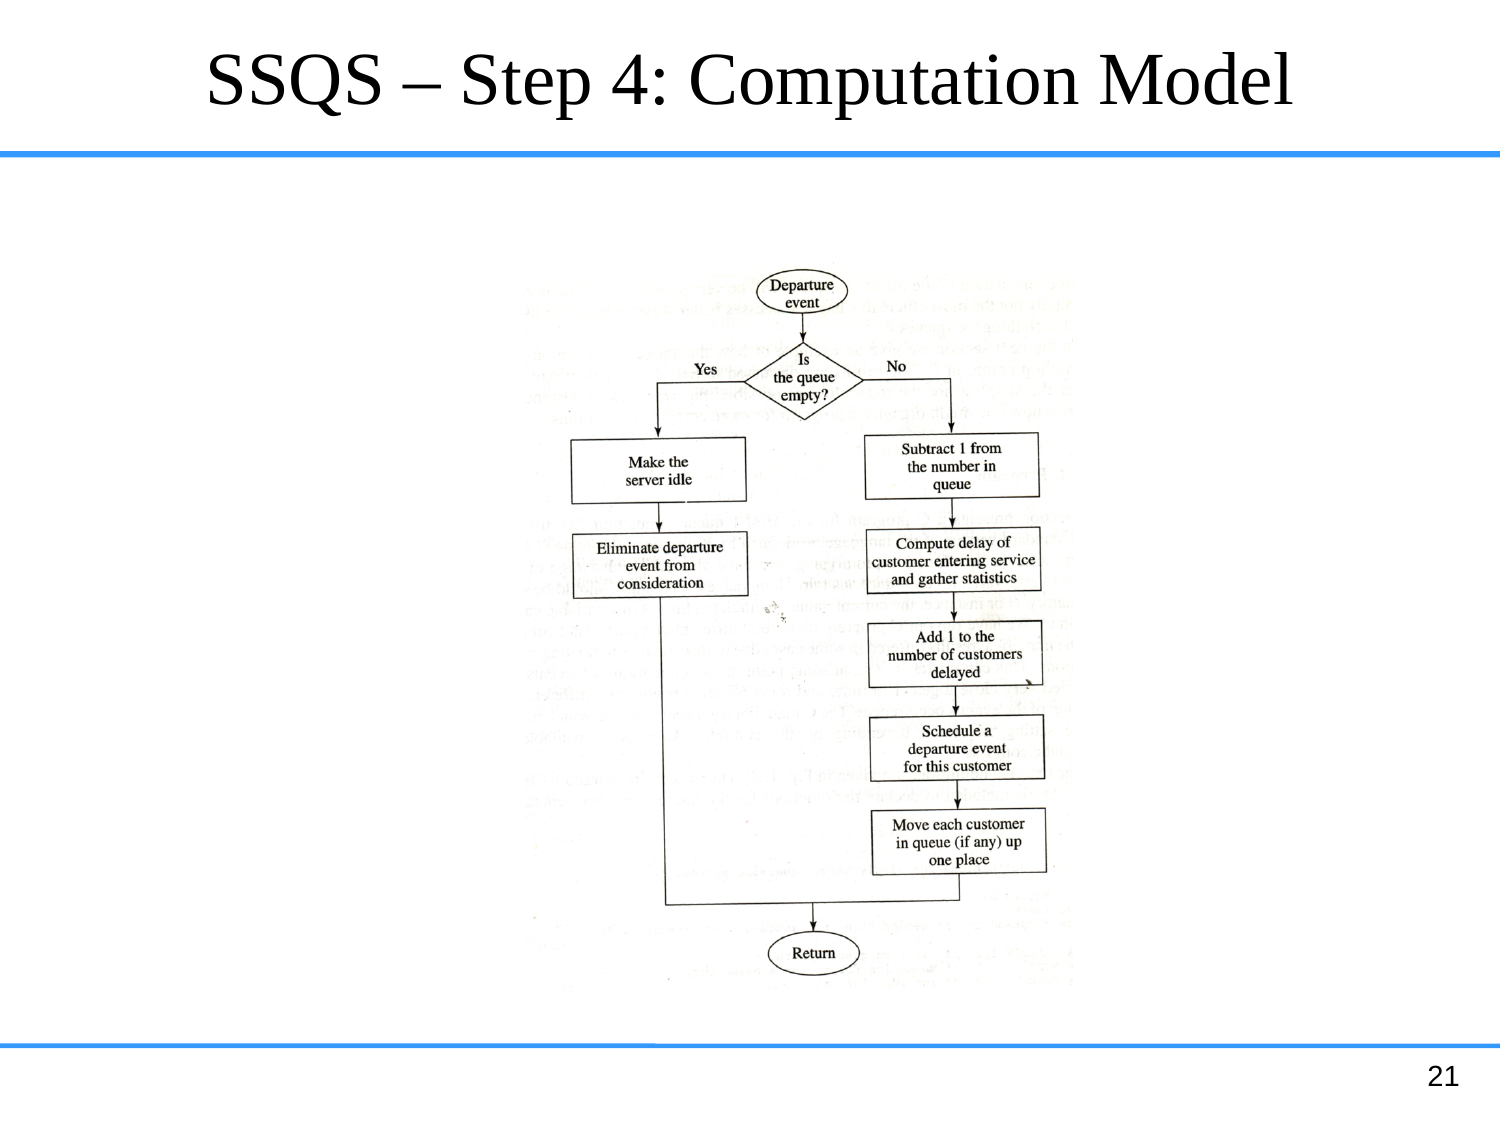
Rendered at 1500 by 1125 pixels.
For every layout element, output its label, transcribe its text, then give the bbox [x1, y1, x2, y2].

picture [524, 262, 1073, 993]
slide_number 21 [1374, 1049, 1476, 1109]
title SSQS – Step 4: Computation Model [74, 24, 1426, 126]
